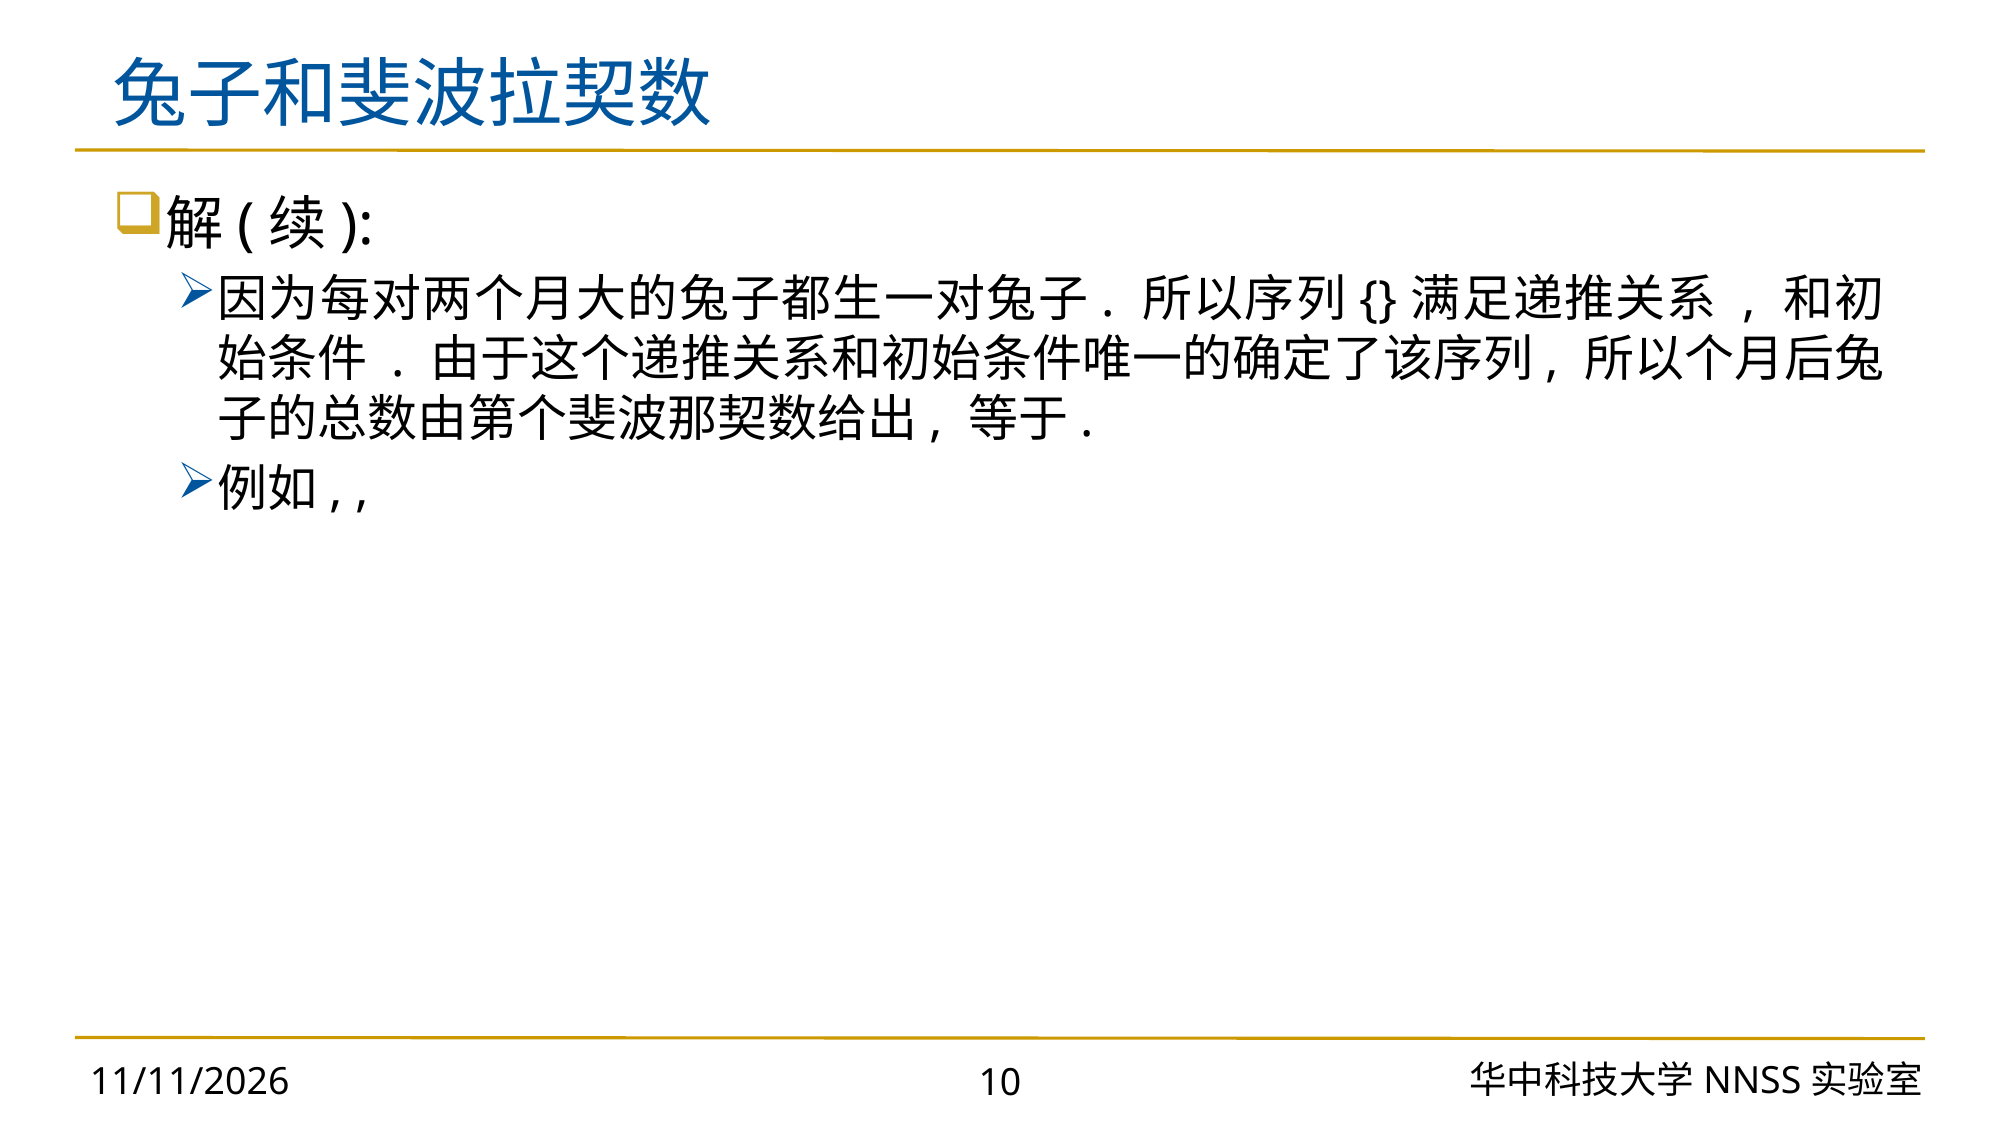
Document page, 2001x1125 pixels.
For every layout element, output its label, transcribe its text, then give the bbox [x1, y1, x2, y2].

title 兔子和斐波拉契数 [97, 44, 1900, 149]
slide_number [75, 1050, 550, 1111]
slide_number 10 [699, 1050, 1250, 1111]
footer 华中科技大学NNSS实验室 [1250, 1048, 1938, 1113]
